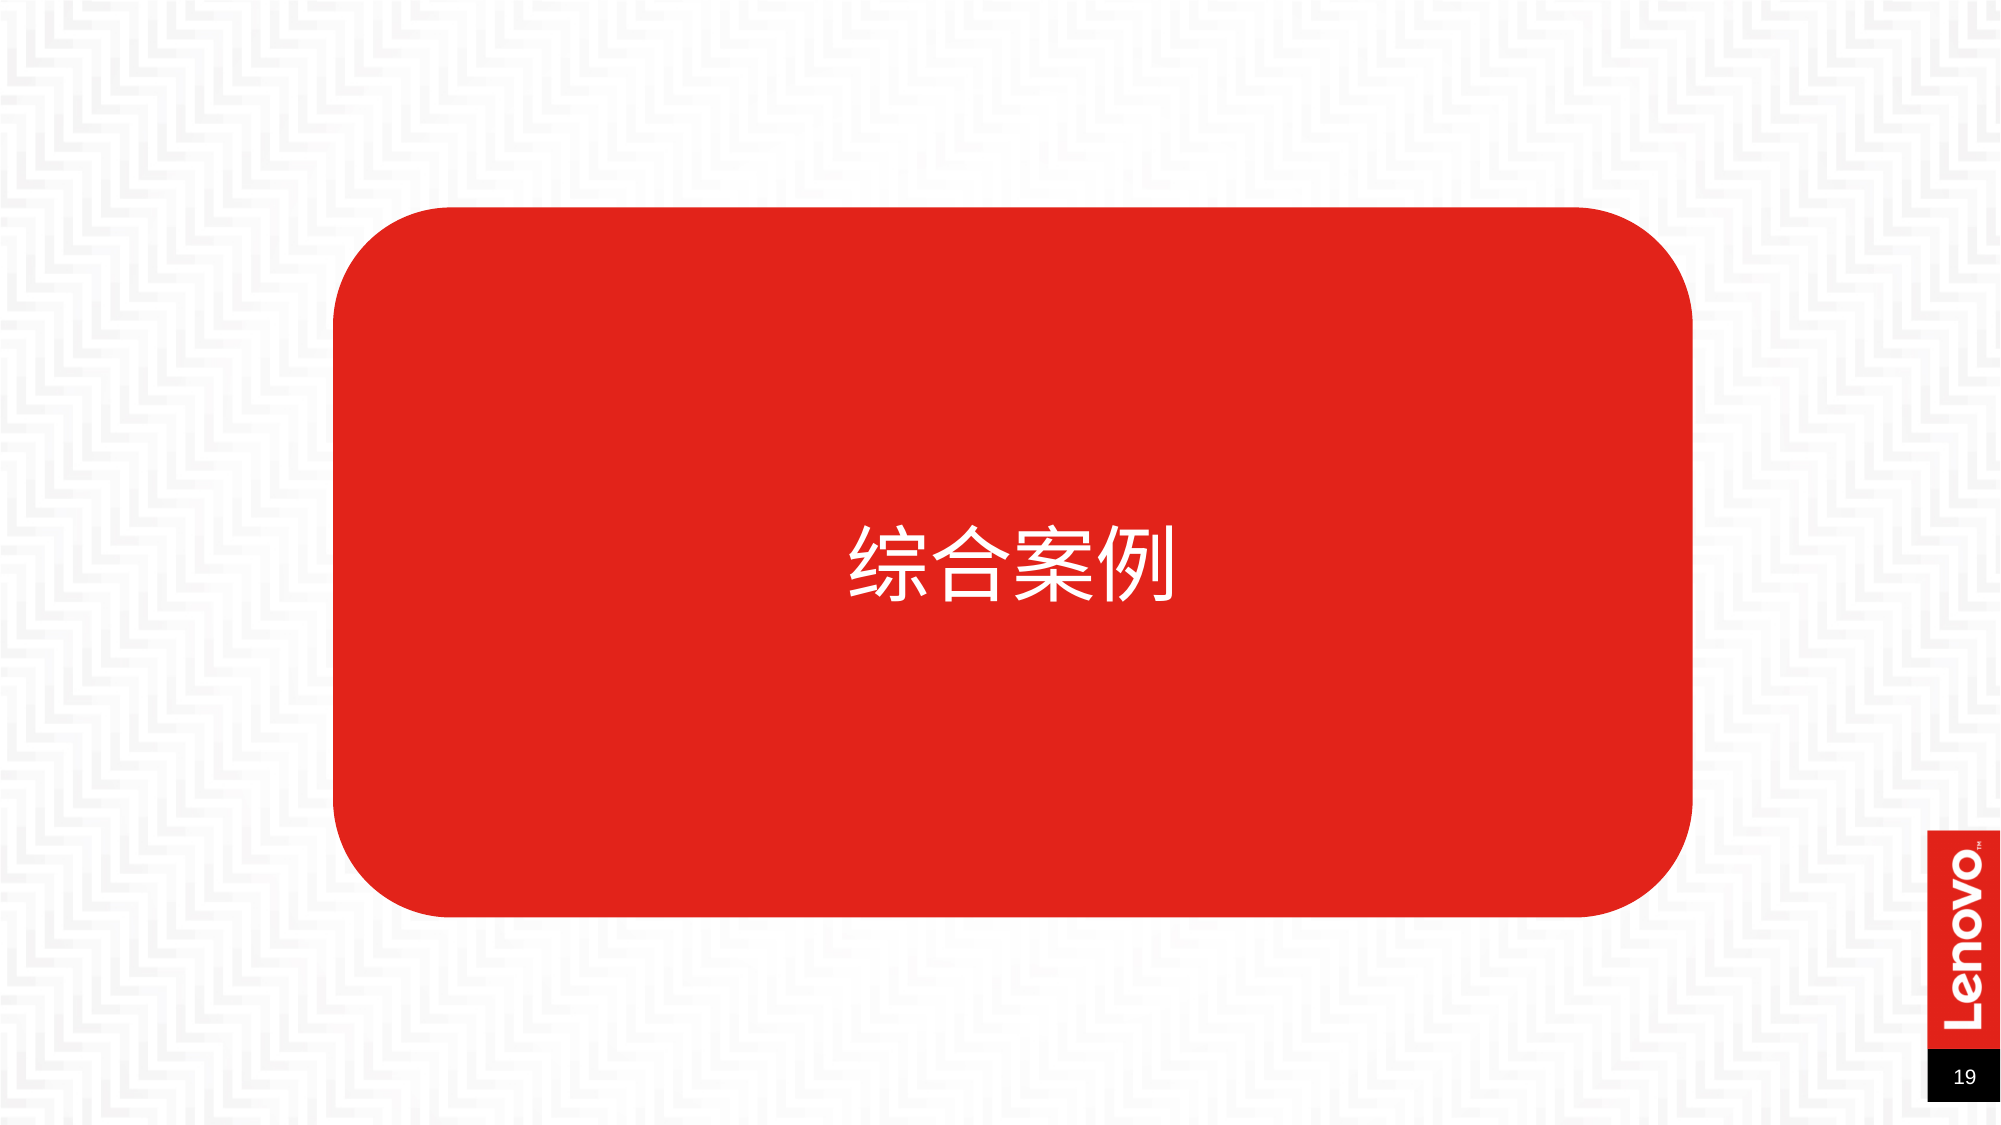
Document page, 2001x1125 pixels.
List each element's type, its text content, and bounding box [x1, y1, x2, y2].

picture [0, 0, 2001, 1125]
text_box 综合案例 [330, 205, 1695, 920]
picture [1928, 831, 2001, 1049]
